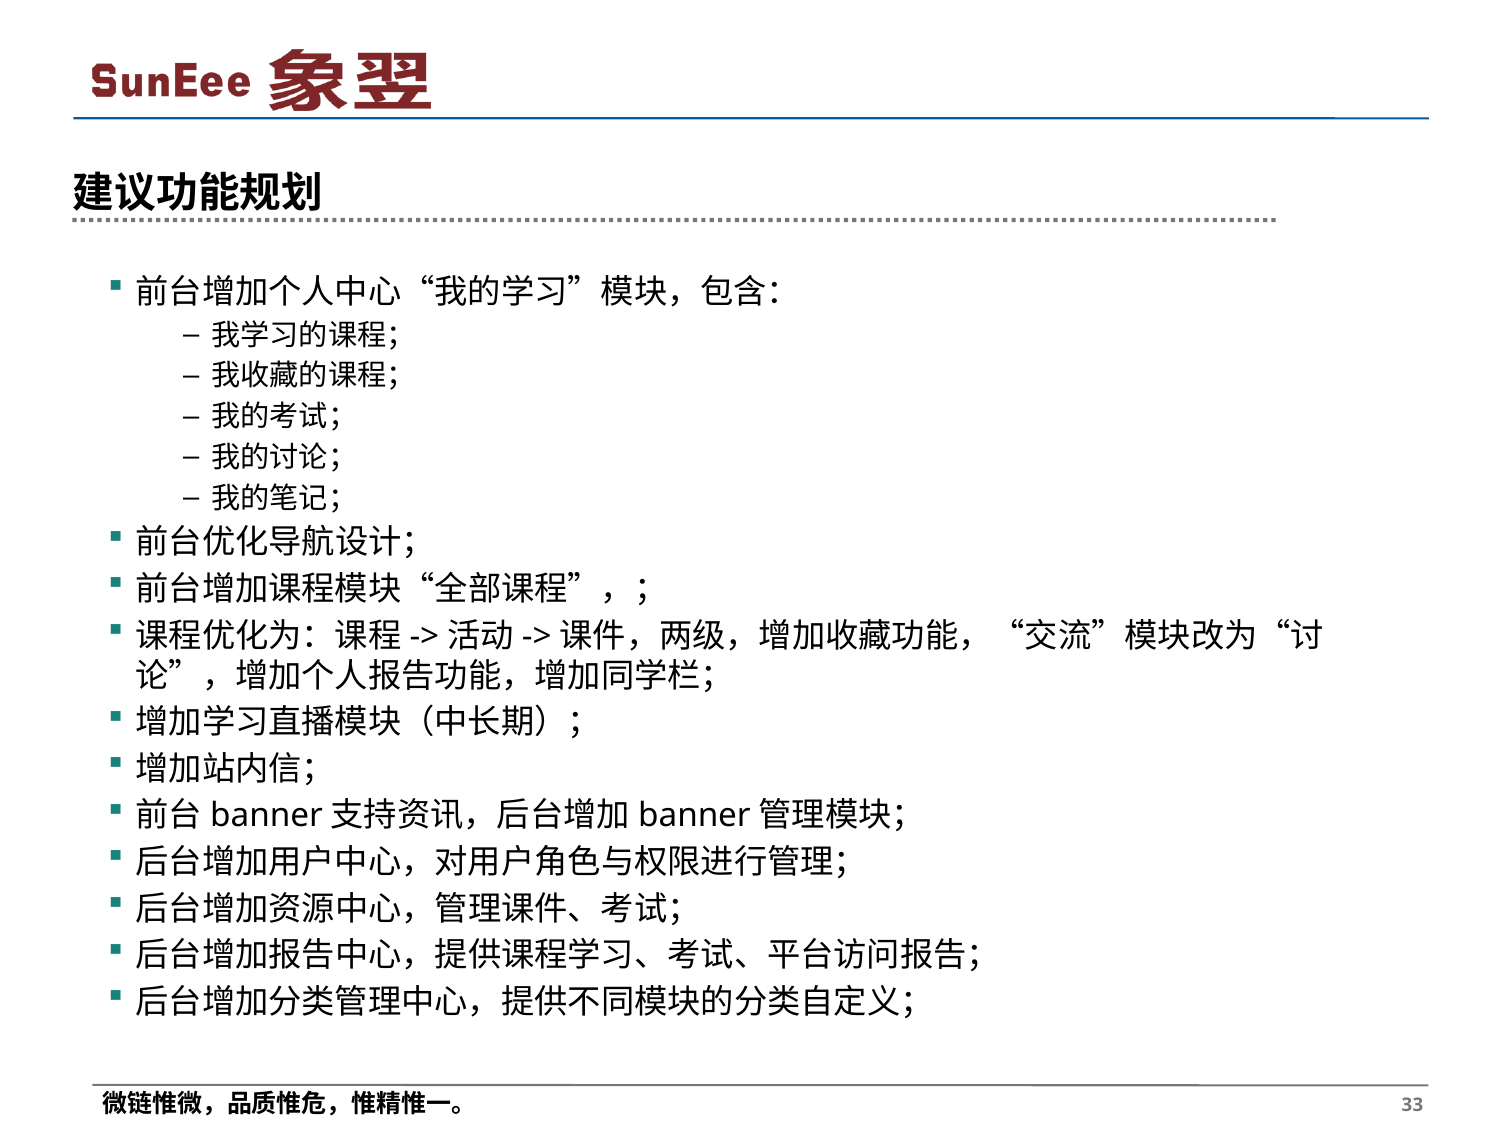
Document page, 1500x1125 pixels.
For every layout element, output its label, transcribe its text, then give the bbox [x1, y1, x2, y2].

list 前台增加个人中心“我的学习”模块，包含： 我学习的课程； 我收藏的课程； 我的考试； 我的讨论； 我的笔记； 前台优化导航设计； 前台增加课程模块“全部课程”，； 课程优化为：课程->活动->课件，两级，增加收藏功能，“交流”模块改为“讨论”，增加个人报告功能，增加同学栏； 增加学习直播模块（中长期）； 增加站内信； 前台banner支持资讯，后台增加banner管理模块； 后台增加用户中心，对用户角色与权限进行管理； 后台增加资源中心，管理课件、考试； 后台增加报告中心，提供课程学习、考试、平台访问报告； 后台增加分类管理中心，提供不同模块的分类自定义； [92, 262, 1396, 1015]
title 建议功能规划 [57, 138, 1273, 224]
slide_number 33 [1130, 1084, 1444, 1122]
picture [92, 49, 431, 111]
